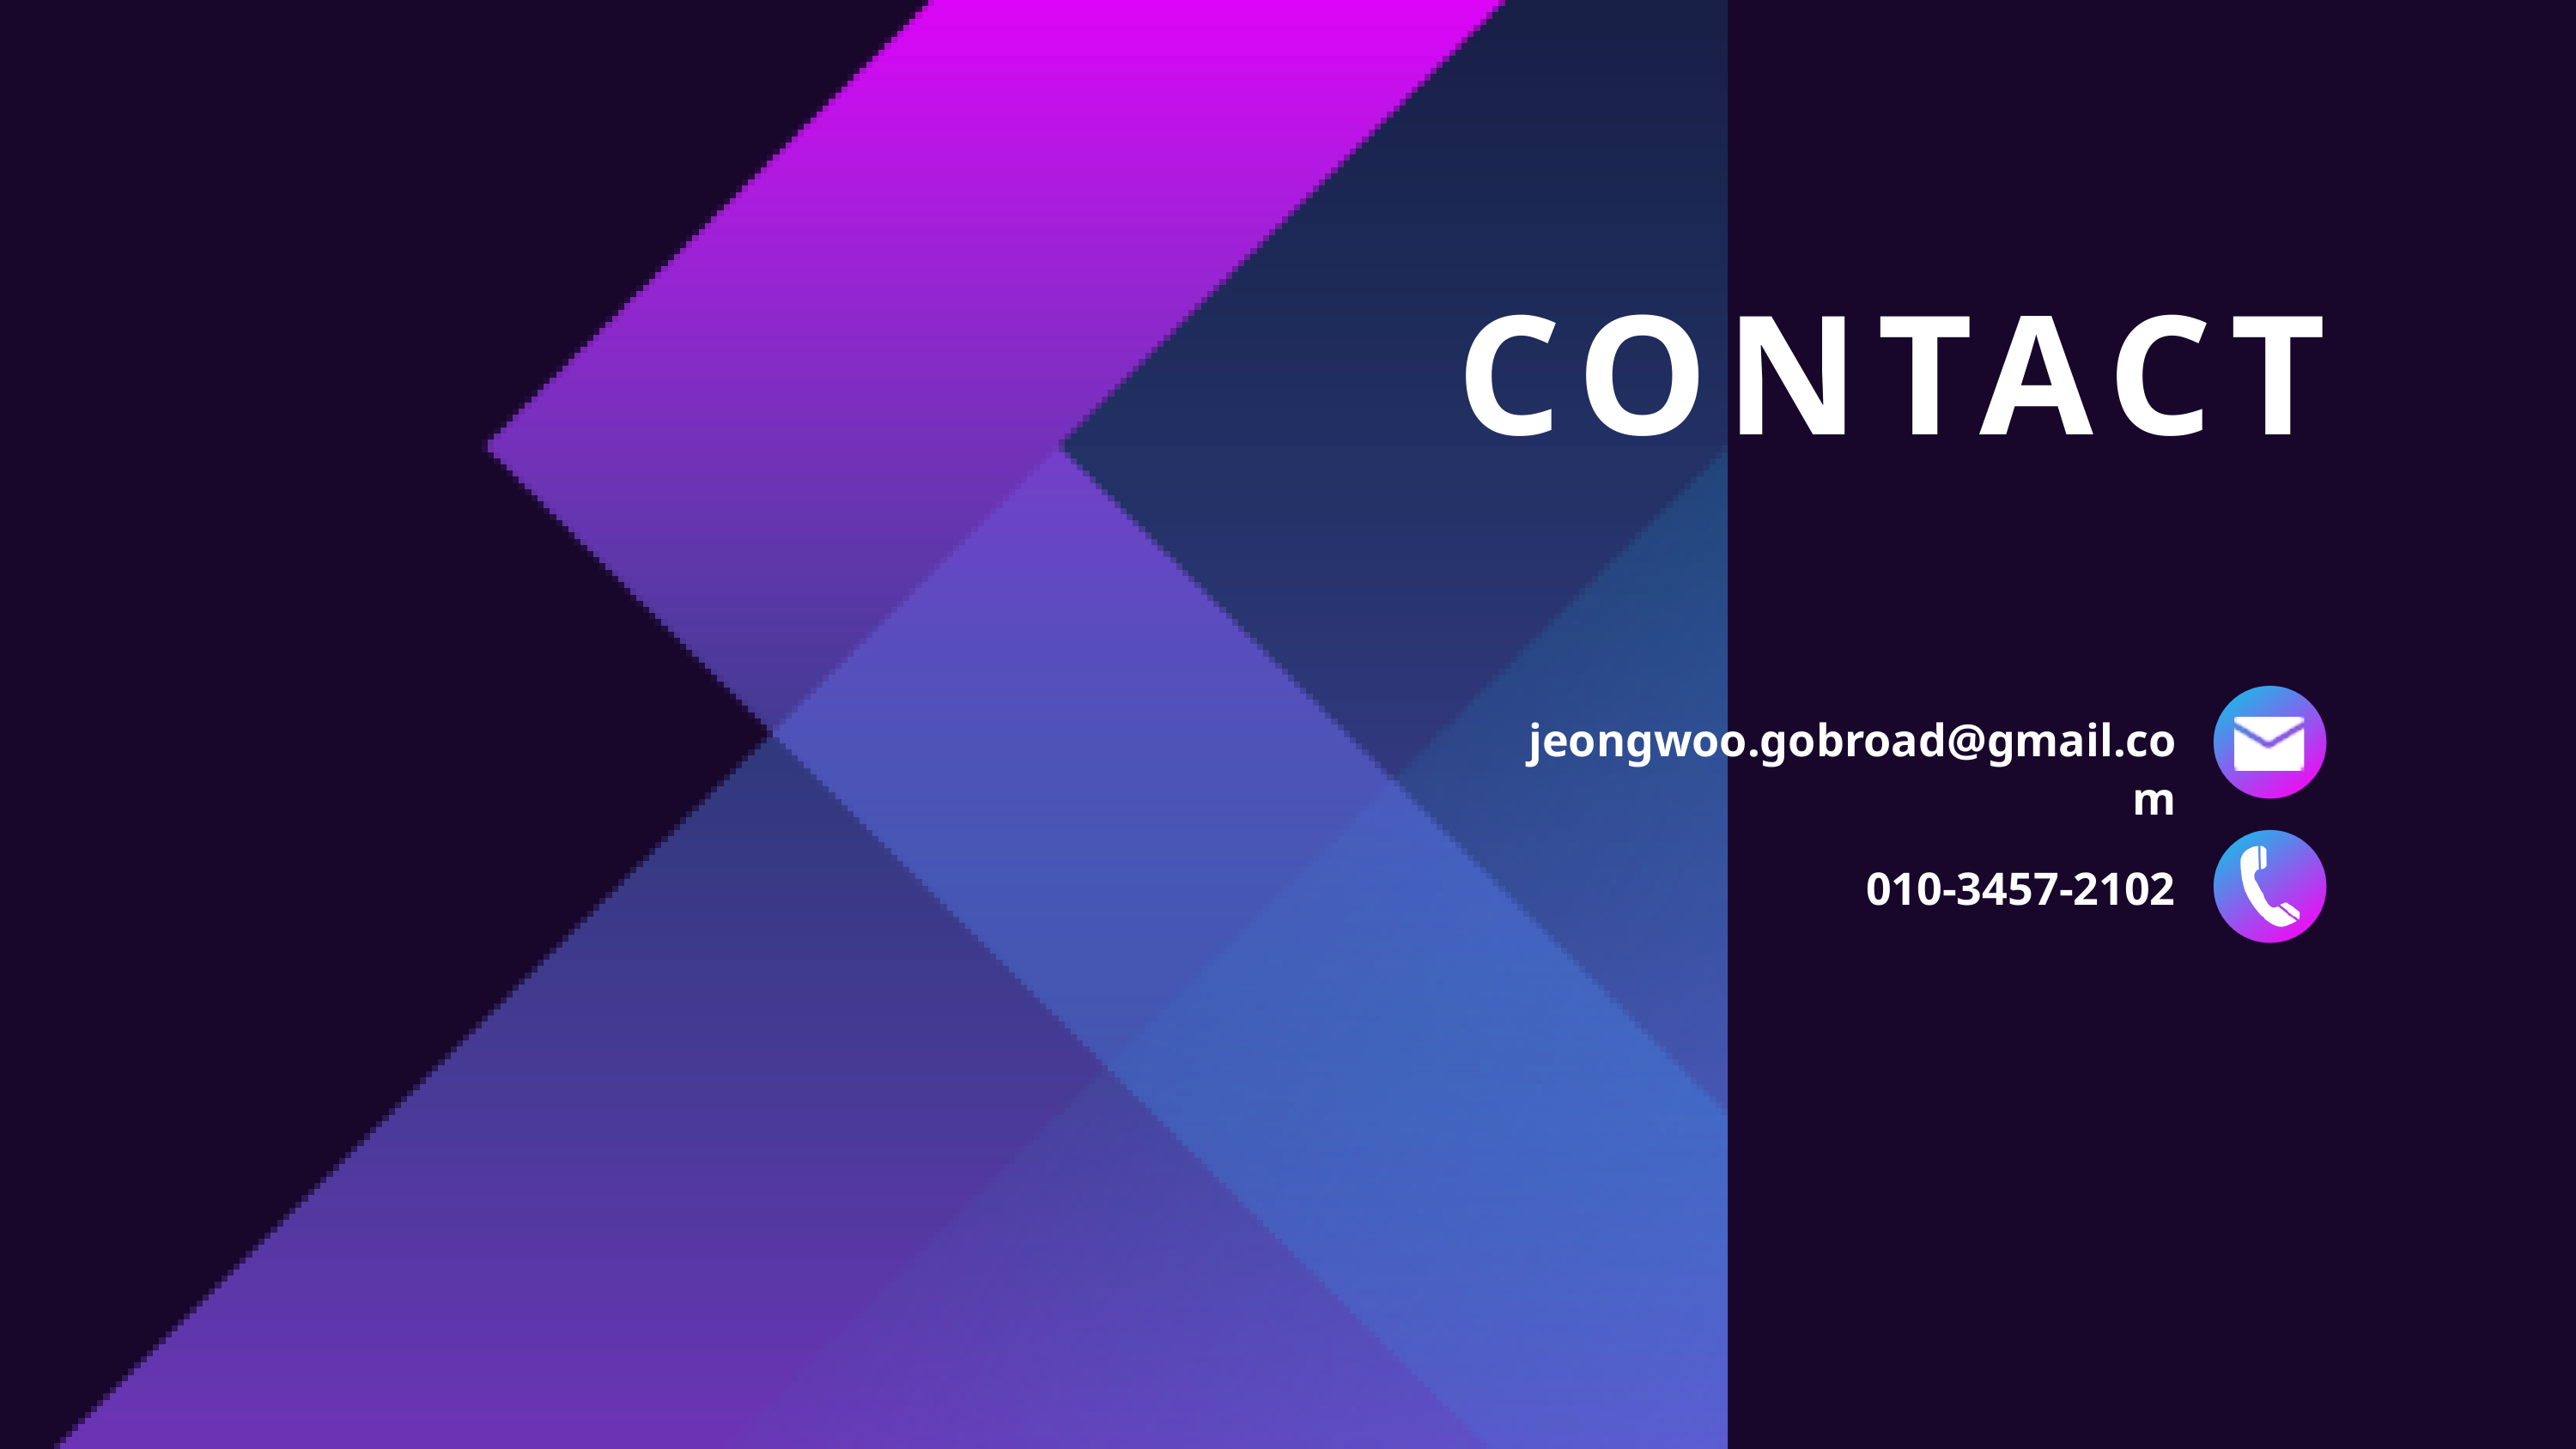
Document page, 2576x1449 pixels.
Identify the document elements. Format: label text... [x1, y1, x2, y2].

text_box CONTACT [1201, 286, 2327, 468]
text_box [2234, 717, 2305, 771]
text_box [2213, 829, 2327, 944]
text_box [2240, 846, 2300, 928]
text_box 010-3457-2102 [1656, 856, 2176, 915]
text_box [2213, 685, 2327, 799]
text_box [0, 0, 1728, 1449]
text_box jeongwoo.gobroad@gmail.com [1514, 707, 2177, 824]
